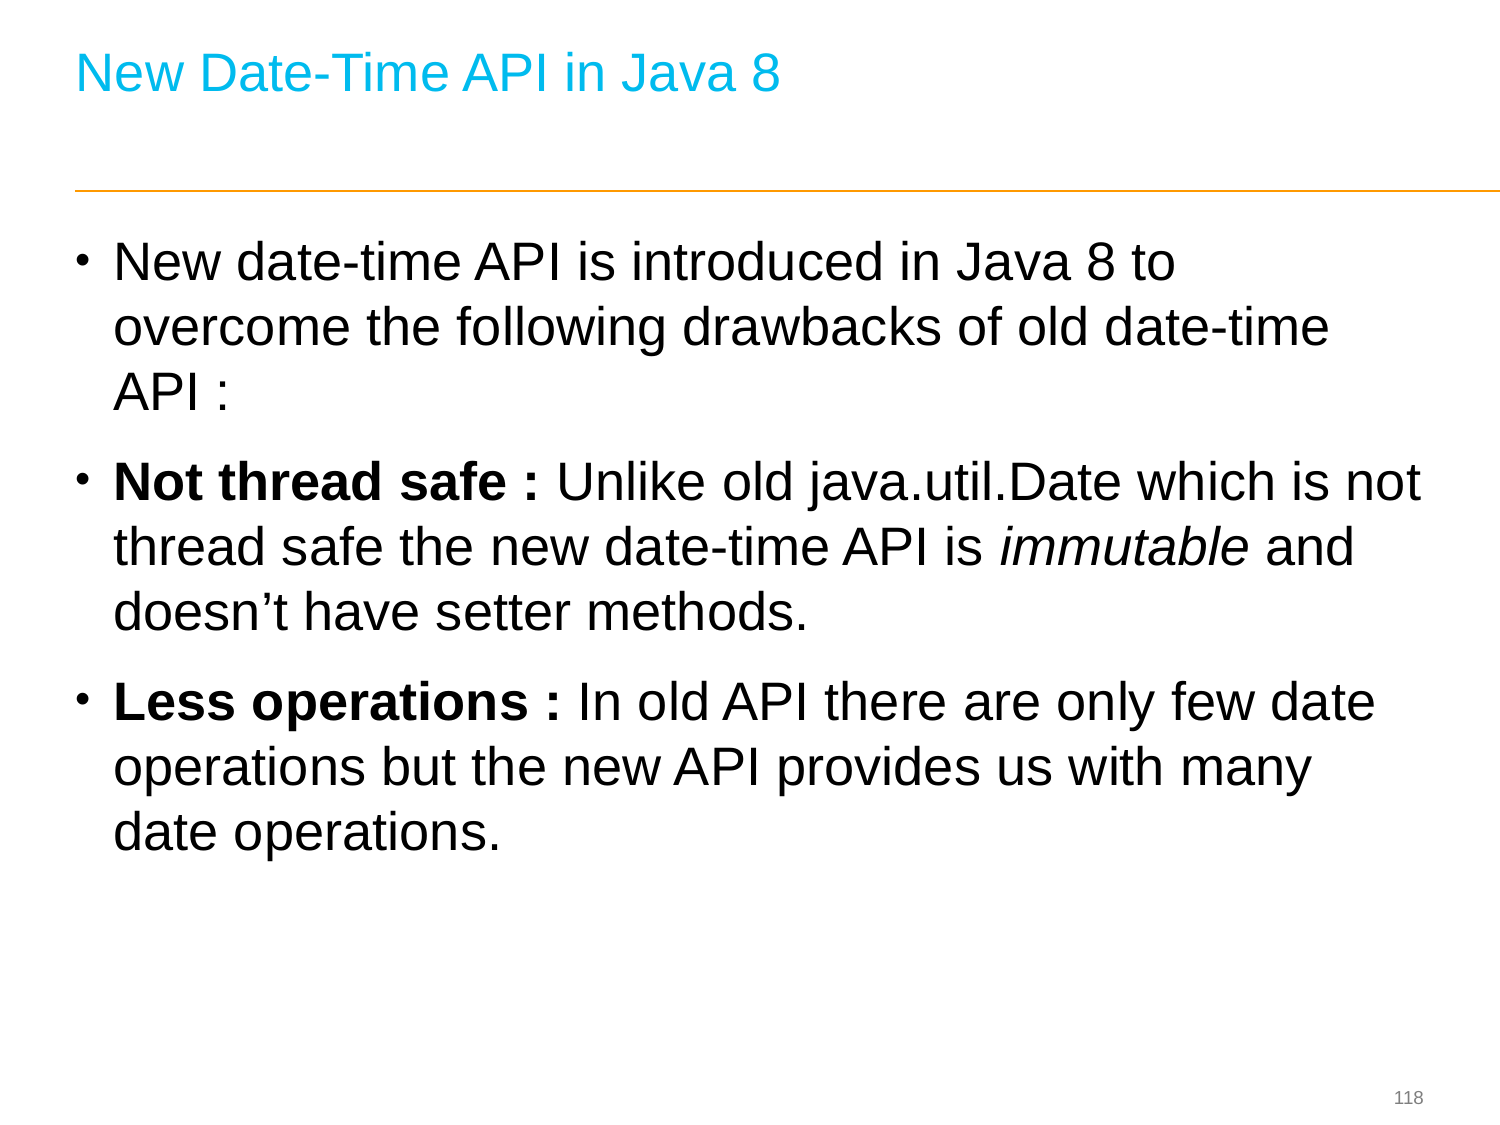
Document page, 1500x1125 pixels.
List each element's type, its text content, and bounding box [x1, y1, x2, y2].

title New Date-Time API in Java 8 [75, 27, 1422, 157]
list New date-time API is introduced in Java 8 to overcome the following drawbacks of old date-time API : Not thread safe : Unlike old java.util.Date which is not thread safe the new date-time API is immutable and doesn’t have setter methods. Less operations : In old API there are only few date operations but the new API provides us with many date operations. [75, 226, 1425, 1018]
